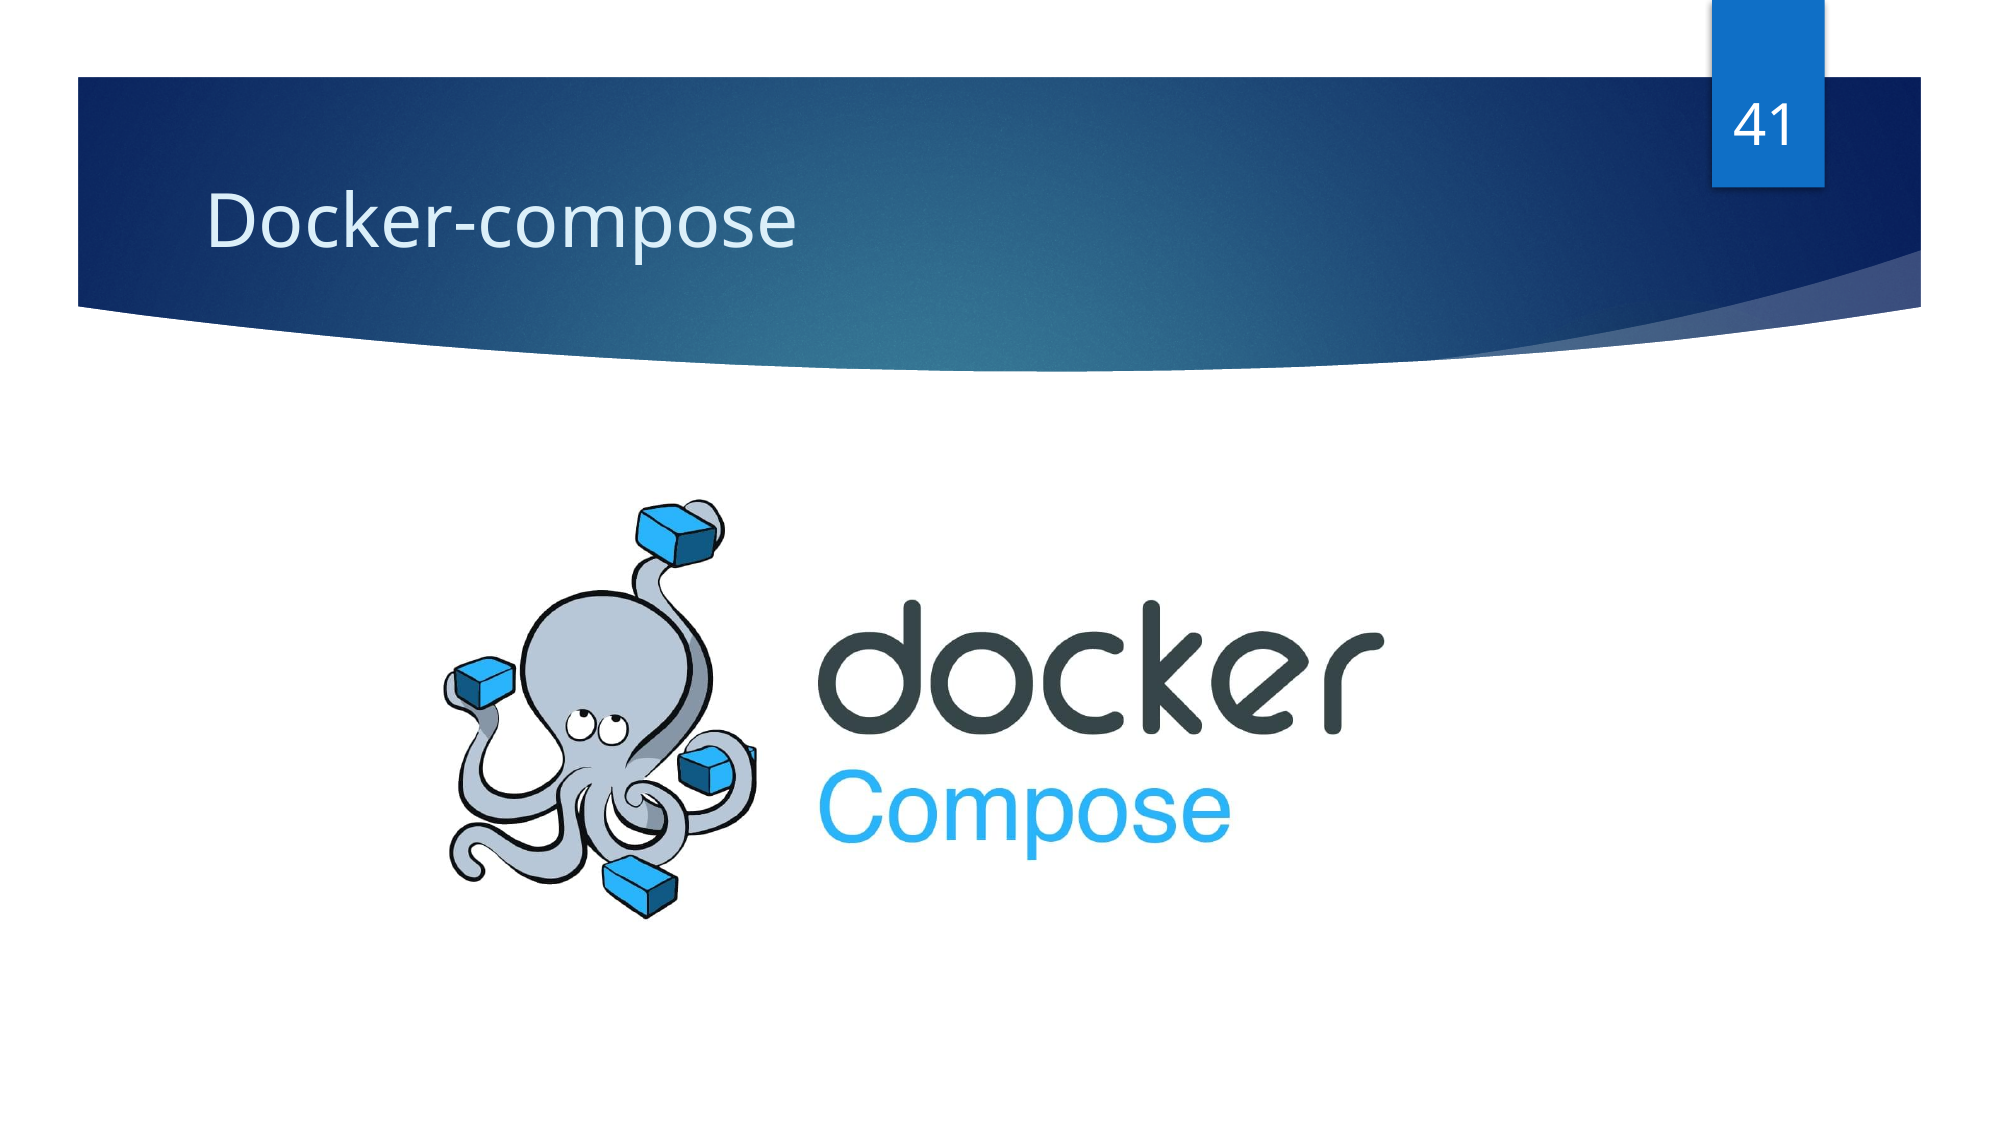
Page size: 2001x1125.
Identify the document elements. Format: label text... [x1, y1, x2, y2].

title Docker-compose [189, 159, 1638, 276]
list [329, 426, 1498, 988]
slide_number 41 [1698, 48, 1836, 175]
